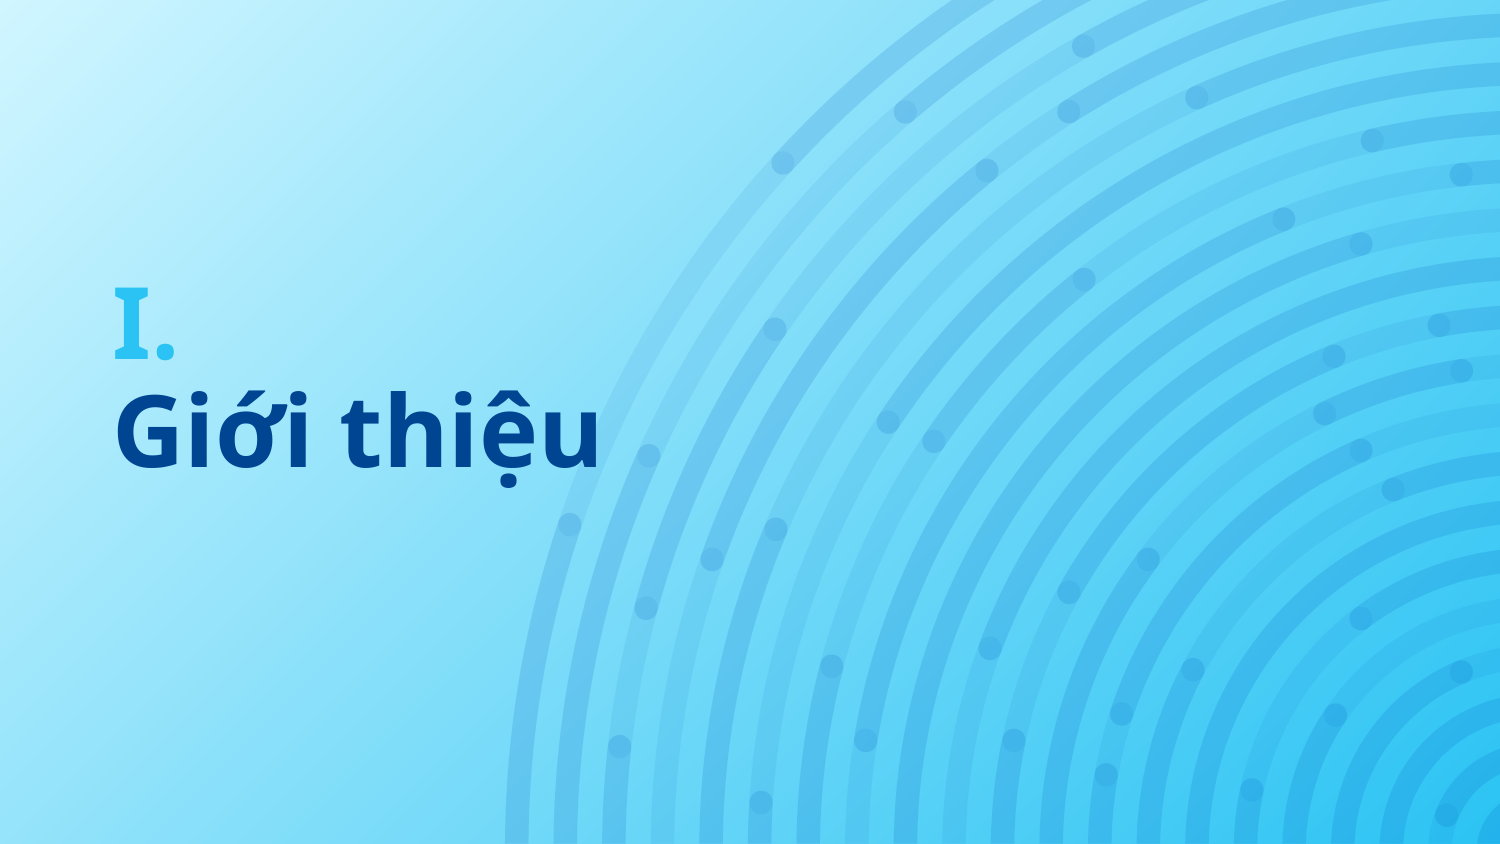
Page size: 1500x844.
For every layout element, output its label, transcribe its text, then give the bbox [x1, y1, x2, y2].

title I. Giới thiệu [112, 273, 1388, 489]
